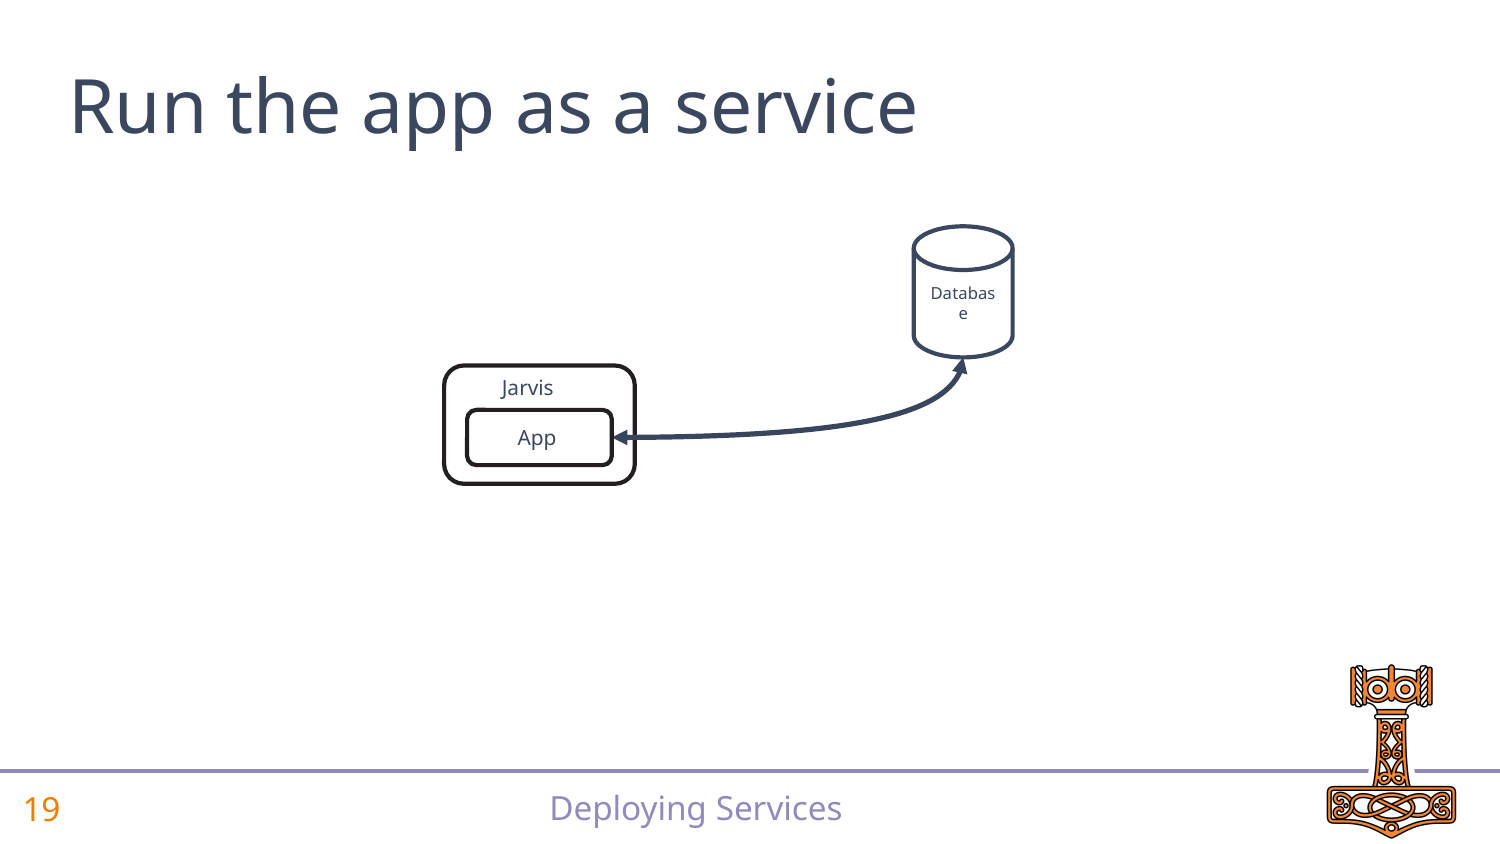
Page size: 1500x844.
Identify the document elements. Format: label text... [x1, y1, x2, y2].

text_box Database [911, 224, 1015, 360]
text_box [611, 291, 914, 438]
picture [1320, 655, 1461, 844]
title Run the app as a service [53, 43, 1203, 157]
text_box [443, 365, 635, 484]
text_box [466, 409, 613, 466]
